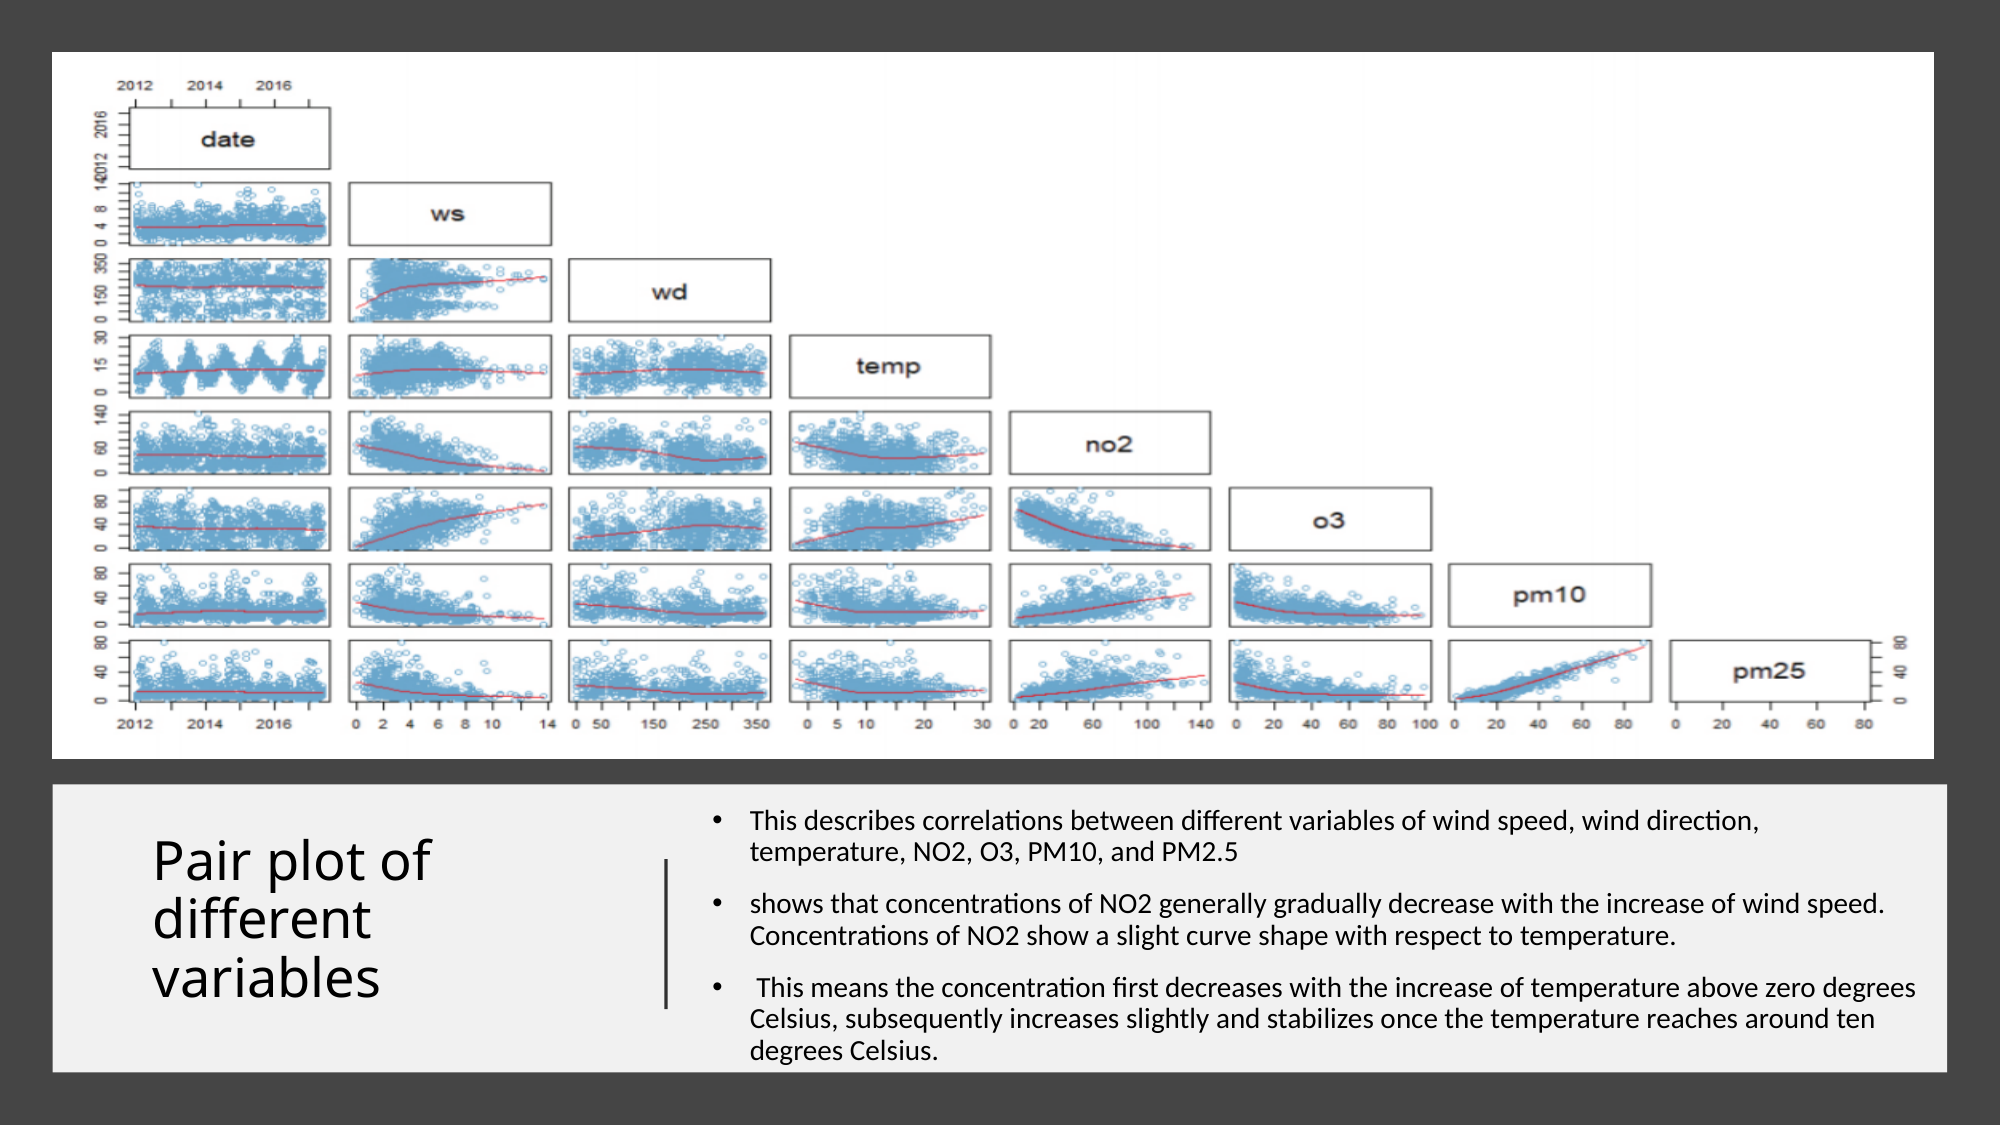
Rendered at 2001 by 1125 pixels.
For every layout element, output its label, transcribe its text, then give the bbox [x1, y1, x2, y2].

text_box [0, 0, 2000, 1125]
text_box [52, 783, 1948, 1073]
title Pair plot of different variables [138, 811, 612, 1032]
list This describes correlations between different variables of wind speed, wind direction, temperature, NO2, O3, PM10, and PM2.5 shows that concentrations of NO2 generally gradually decrease with the increase of wind speed. Concentrations of NO2 show a slight curve shape with respect to temperature. This means the concentration first decreases with the increase of temperature above zero degrees Celsius, subsequently increases slightly and stabilizes once the temperature reaches around ten degrees Celsius. [697, 798, 1934, 1125]
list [52, 52, 1934, 759]
